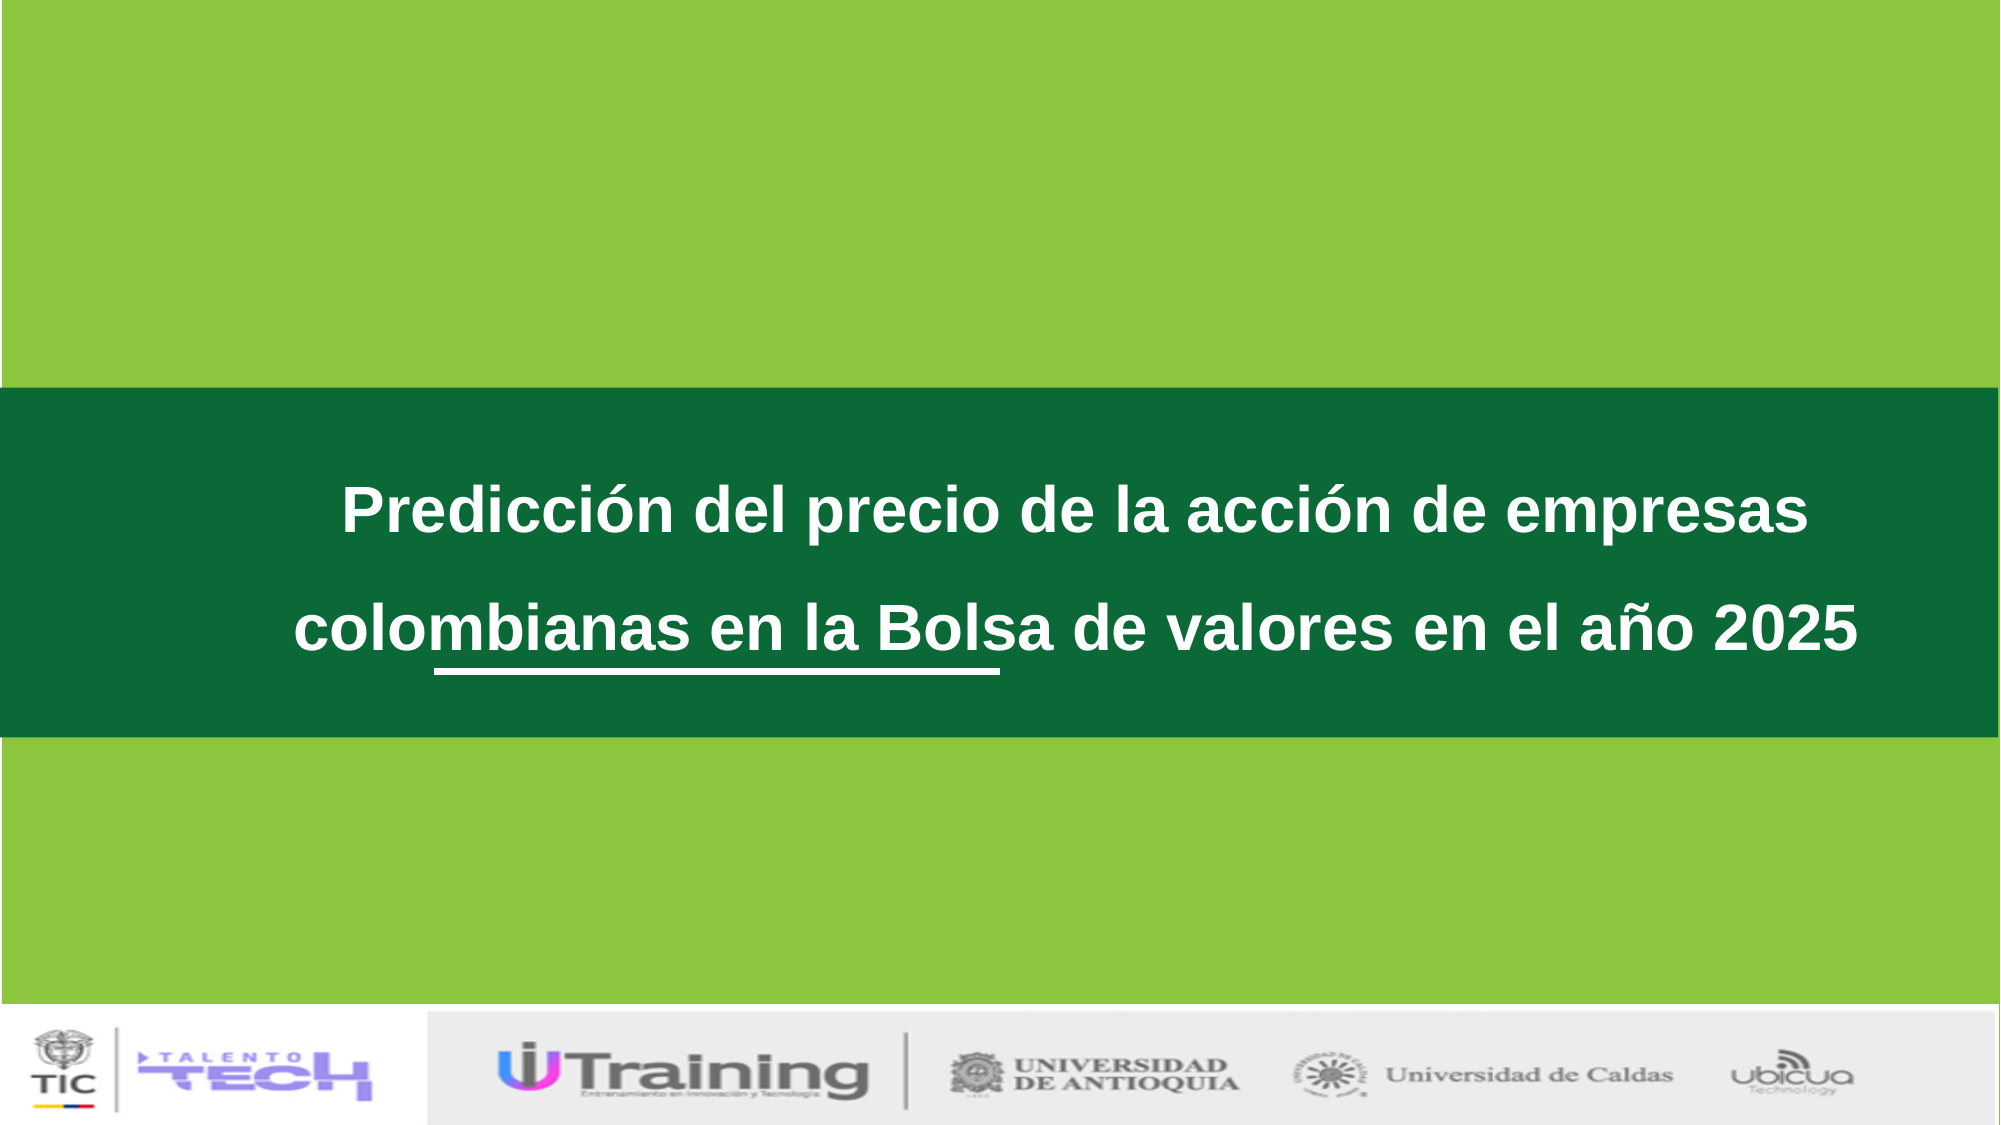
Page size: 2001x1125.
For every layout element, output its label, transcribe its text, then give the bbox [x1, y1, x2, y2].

text_box Predicción del precio de la acción de empresas colombianas en la Bolsa de valores en el año 2025 [235, 420, 1932, 672]
text_box [1, 0, 2000, 1125]
text_box [0, 386, 1999, 739]
picture [0, 1004, 1999, 1125]
